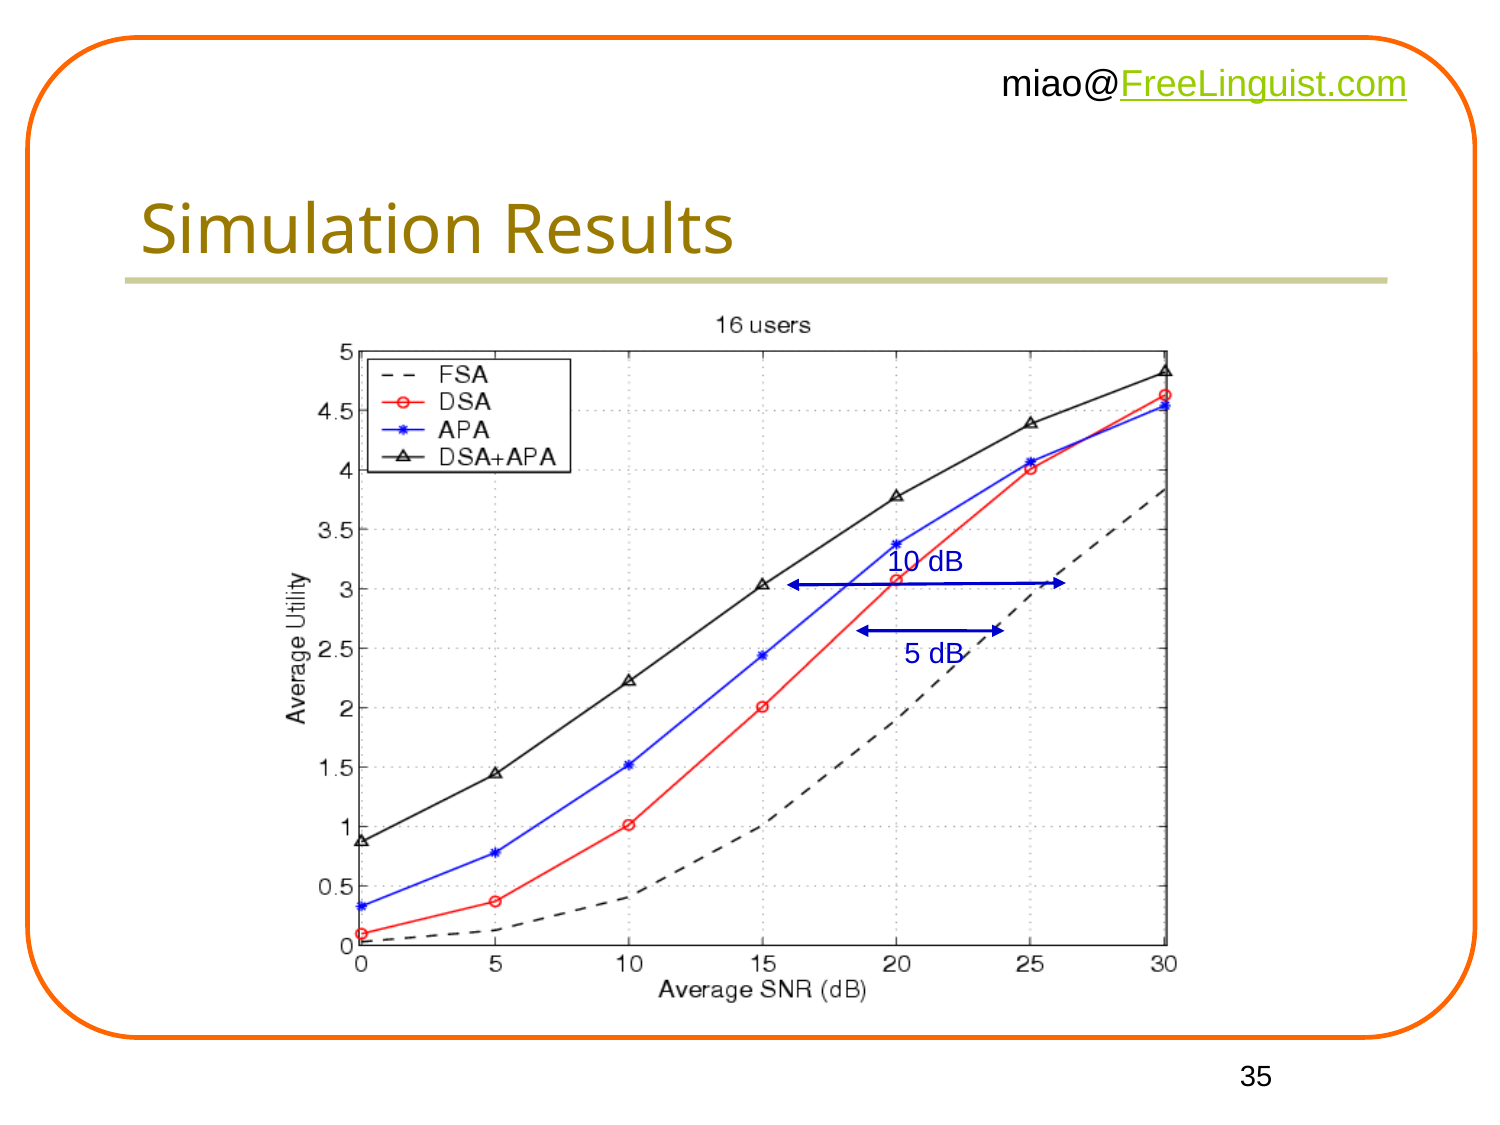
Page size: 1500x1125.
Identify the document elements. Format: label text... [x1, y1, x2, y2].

slide_number 35 [1124, 1049, 1388, 1125]
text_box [276, 301, 1185, 1007]
title Simulation Results [125, 87, 1388, 275]
